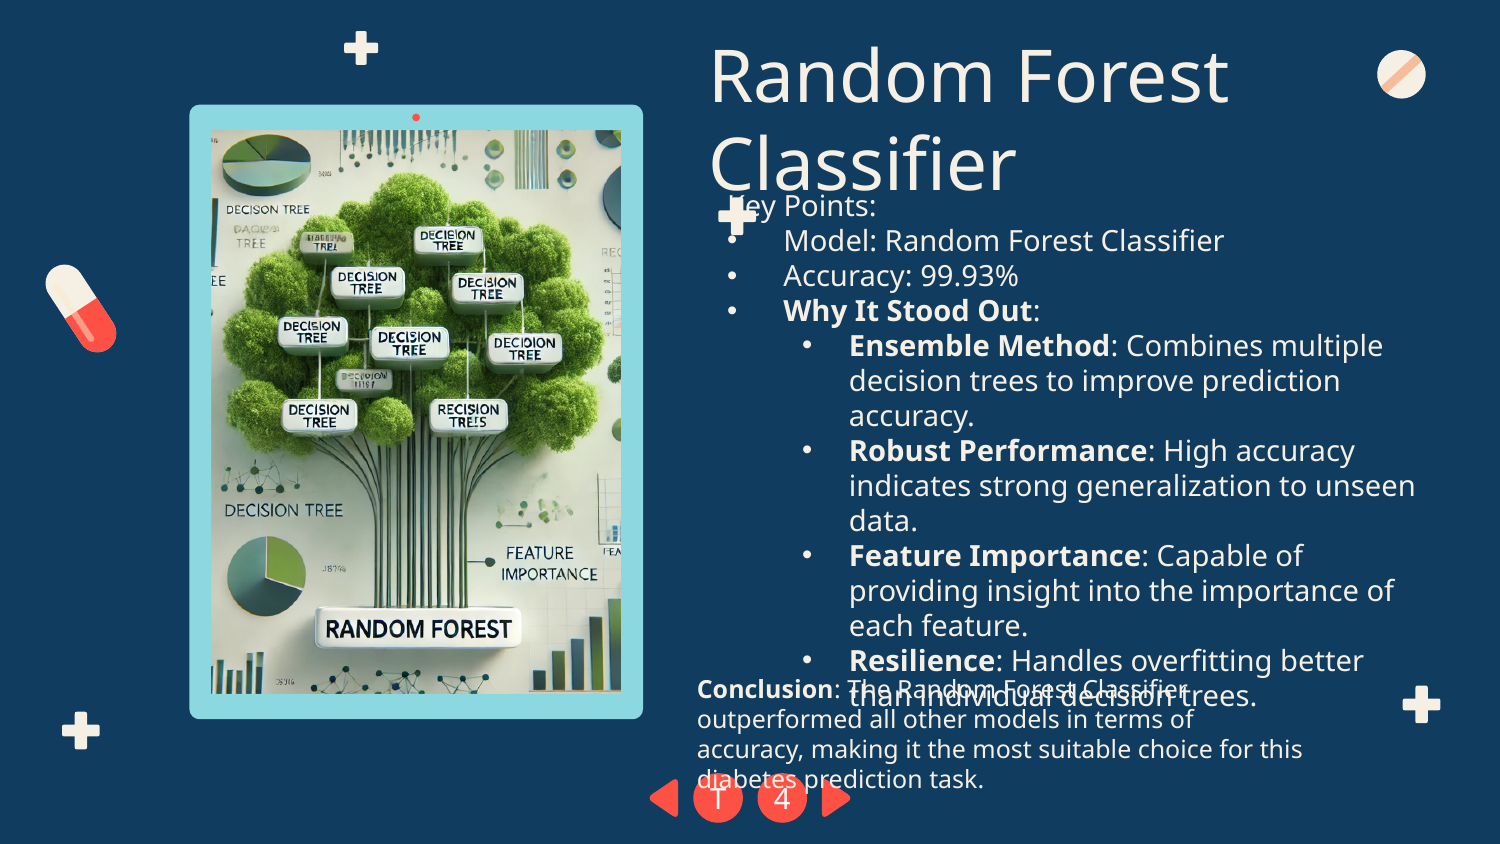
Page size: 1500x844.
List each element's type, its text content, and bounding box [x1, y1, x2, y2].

text_box [649, 779, 679, 817]
text_box Conclusion: The Random Forest Classifier outperformed all other models in terms of accuracy, making it the most suitable choice for this diabetes prediction task. [682, 666, 1323, 836]
text_box [718, 197, 757, 236]
subtitle Key Points: Model: Random Forest Classifier Accuracy: 99.93% Why It Stood Out: Ensemble Method: Combines multiple decision trees to improve prediction accuracy. Robust Performance: High accuracy indicates strong generalization to unseen data. Feature Importance: Capable of providing insight into the importance of each feature. Resilience: Handles overfitting better than individual decision trees. [693, 197, 1443, 737]
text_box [189, 104, 644, 720]
title Random Forest Classifier [693, 24, 1443, 197]
